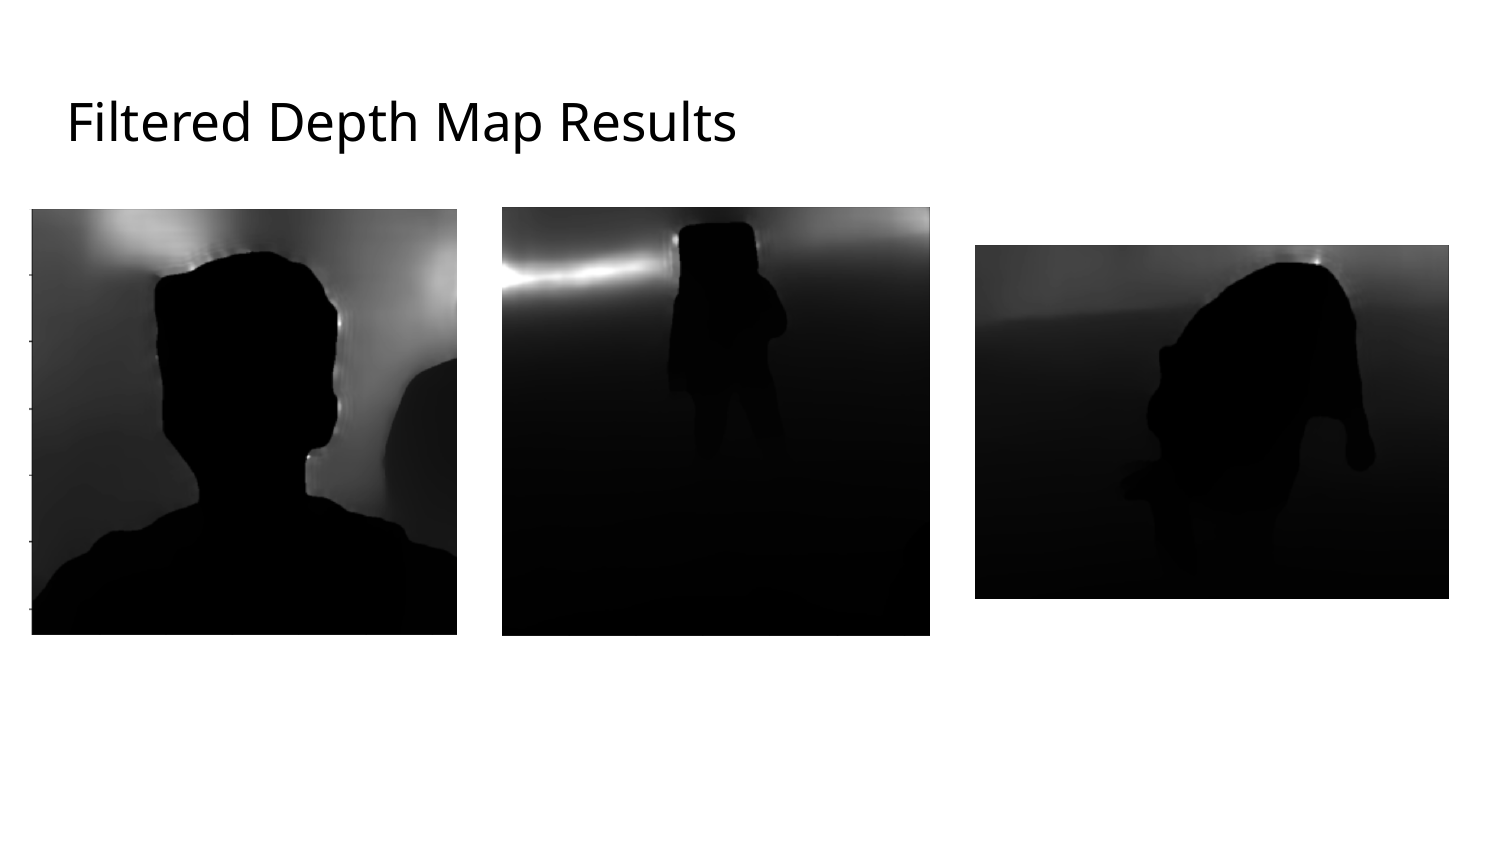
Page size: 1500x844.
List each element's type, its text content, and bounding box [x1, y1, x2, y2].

title Filtered Depth Map Results [51, 72, 1449, 167]
picture [975, 244, 1450, 599]
picture [28, 208, 457, 635]
picture [502, 207, 931, 637]
